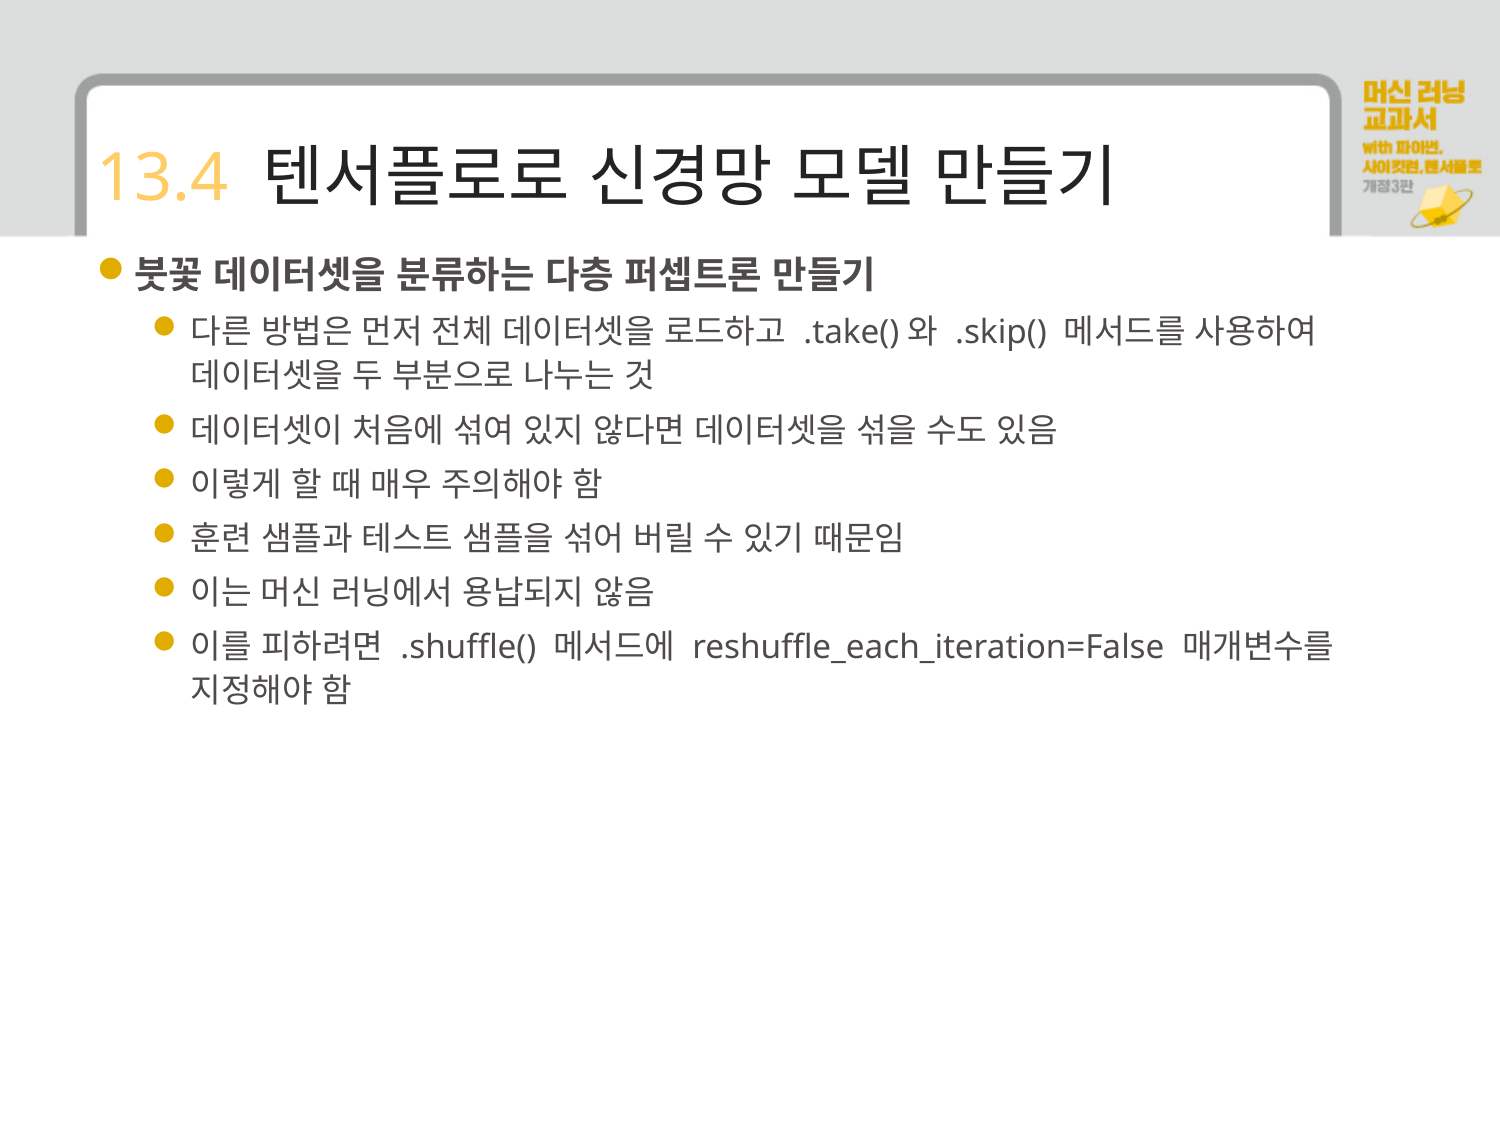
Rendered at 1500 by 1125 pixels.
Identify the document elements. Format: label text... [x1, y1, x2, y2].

title 13.4 텐서플로로 신경망 모델 만들기 [81, 90, 1412, 222]
picture [0, 0, 1500, 1125]
list 붓꽃 데이터셋을 분류하는 다층 퍼셉트론 만들기 다른 방법은 먼저 전체 데이터셋을 로드하고 .take()와 .skip() 메서드를 사용하여 데이터셋을 두 부분으로 나누는 것 데이터셋이 처음에 섞여 있지 않다면 데이터셋을 섞을 수도 있음 이렇게 할 때 매우 주의해야 함 훈련 샘플과 테스트 샘플을 섞어 버릴 수 있기 때문임 이는 머신 러닝에서 용납되지 않음 이를 피하려면 .shuffle() 메서드에 reshuffle_each_iteration=False 매개변수를 지정해야 함 [81, 239, 1459, 1054]
